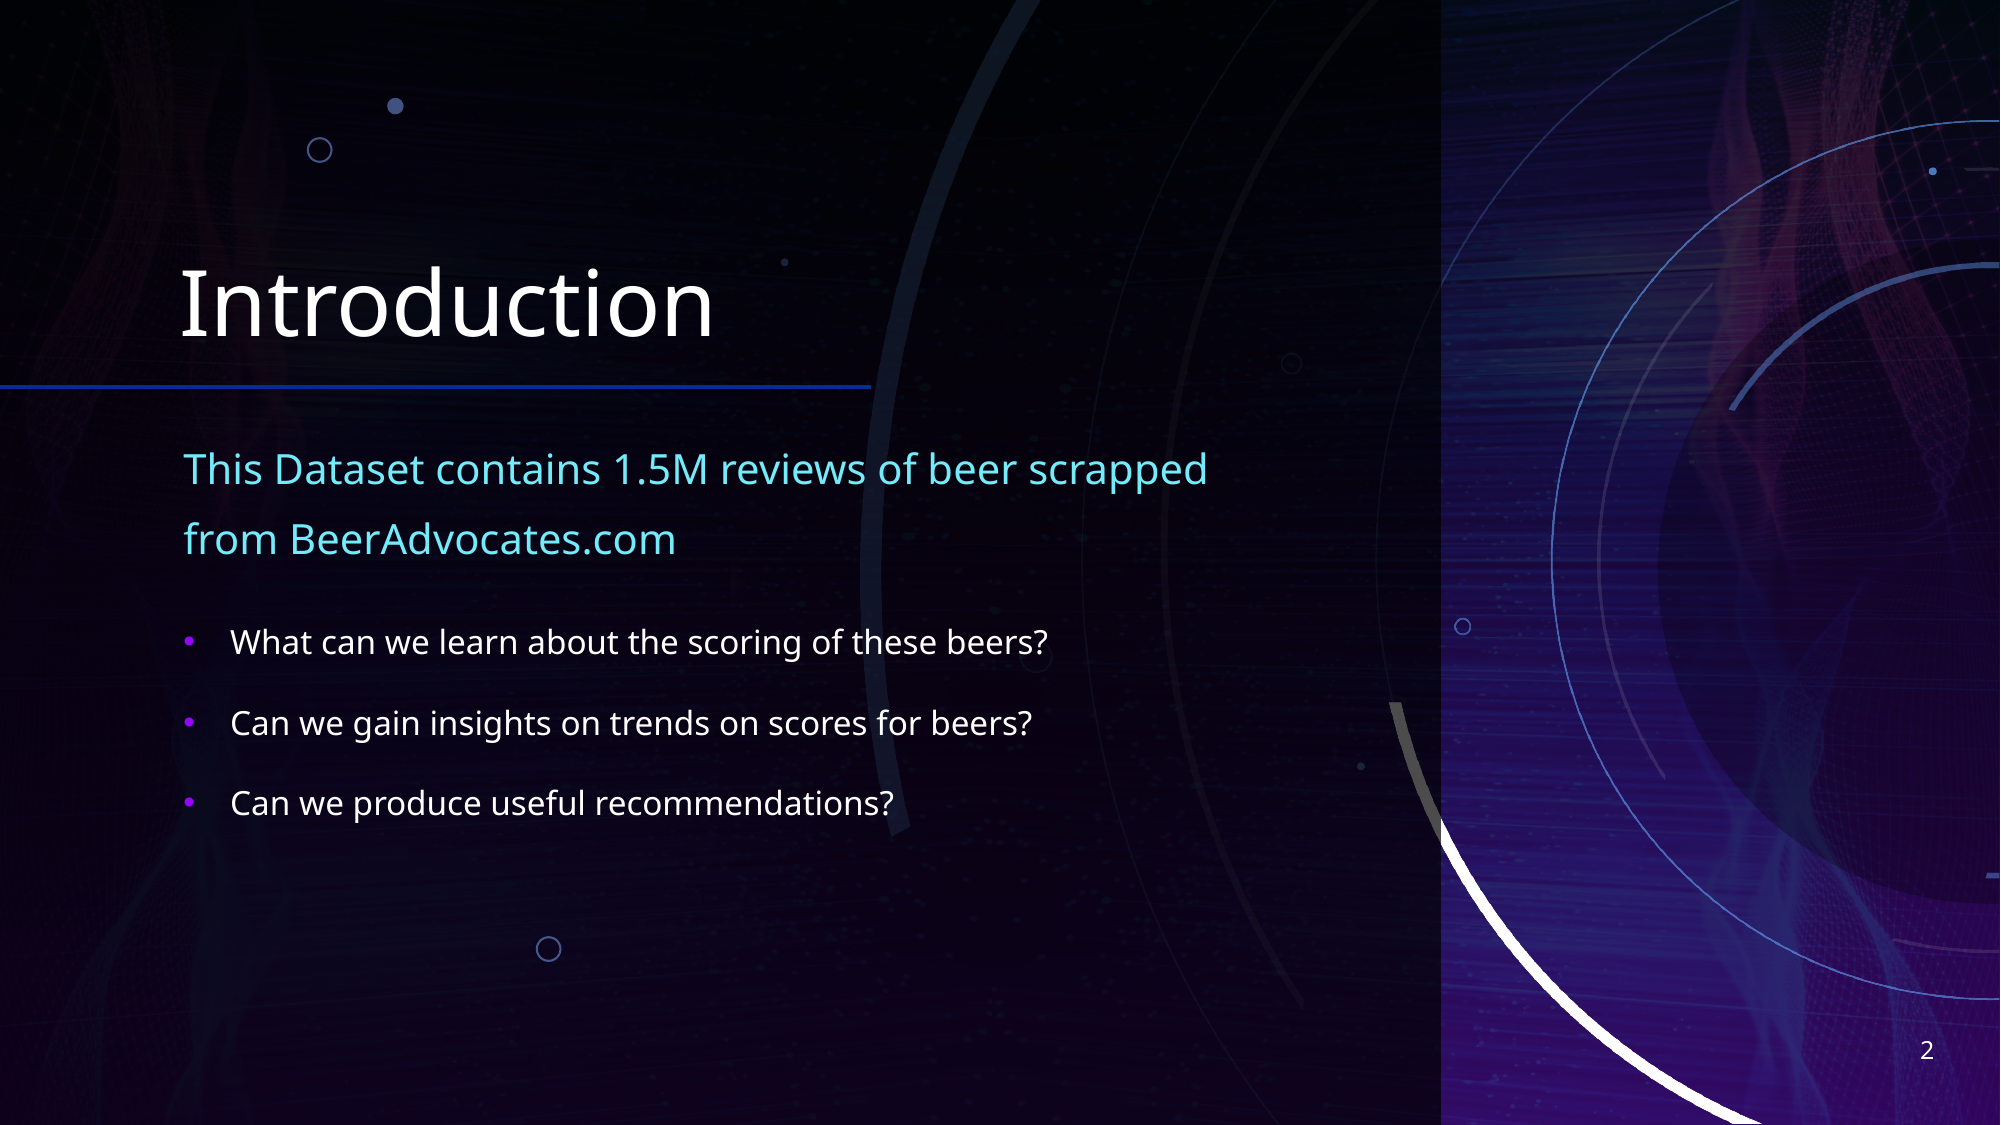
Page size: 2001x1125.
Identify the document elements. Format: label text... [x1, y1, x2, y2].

picture [730, 0, 2000, 1124]
list What can we learn about the scoring of these beers? Can we gain insights on trends on scores for beers? Can we produce useful recommendations? [168, 593, 1299, 962]
list This Dataset contains 1.5M reviews of beer scrapped from BeerAdvocates.com [168, 415, 1299, 573]
slide_number 2 [1499, 1021, 1950, 1082]
title Introduction [164, 172, 1299, 364]
